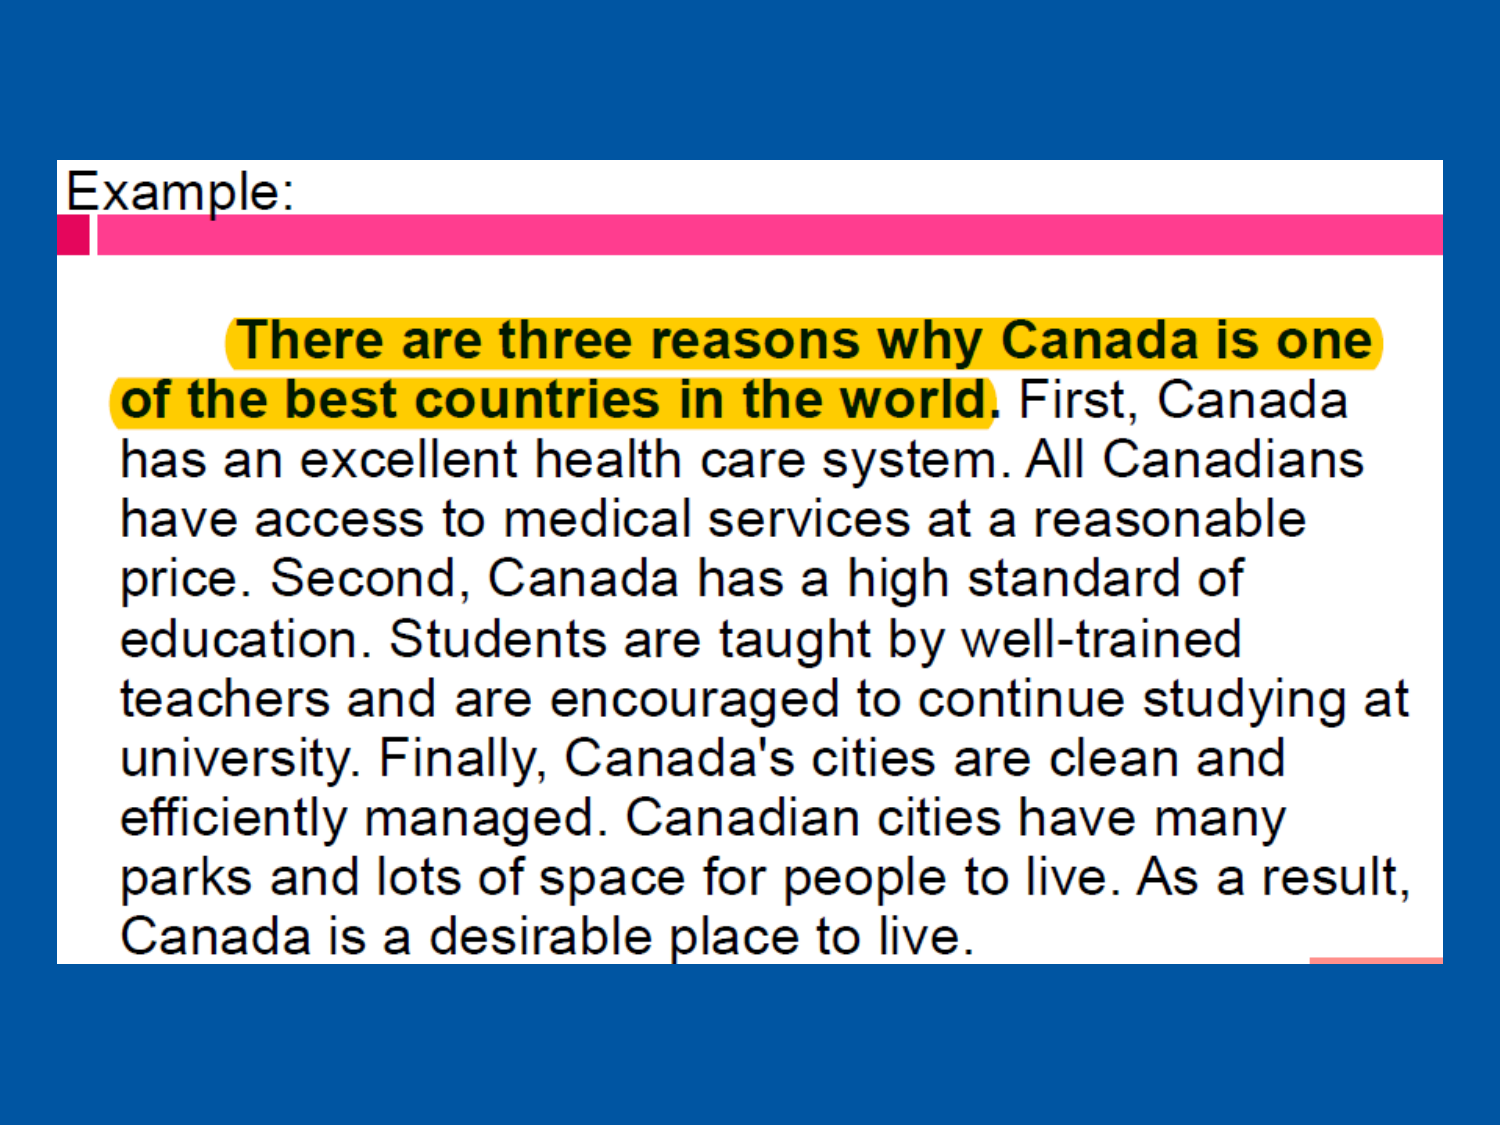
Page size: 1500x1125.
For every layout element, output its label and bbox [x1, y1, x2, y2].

picture [57, 160, 1443, 964]
